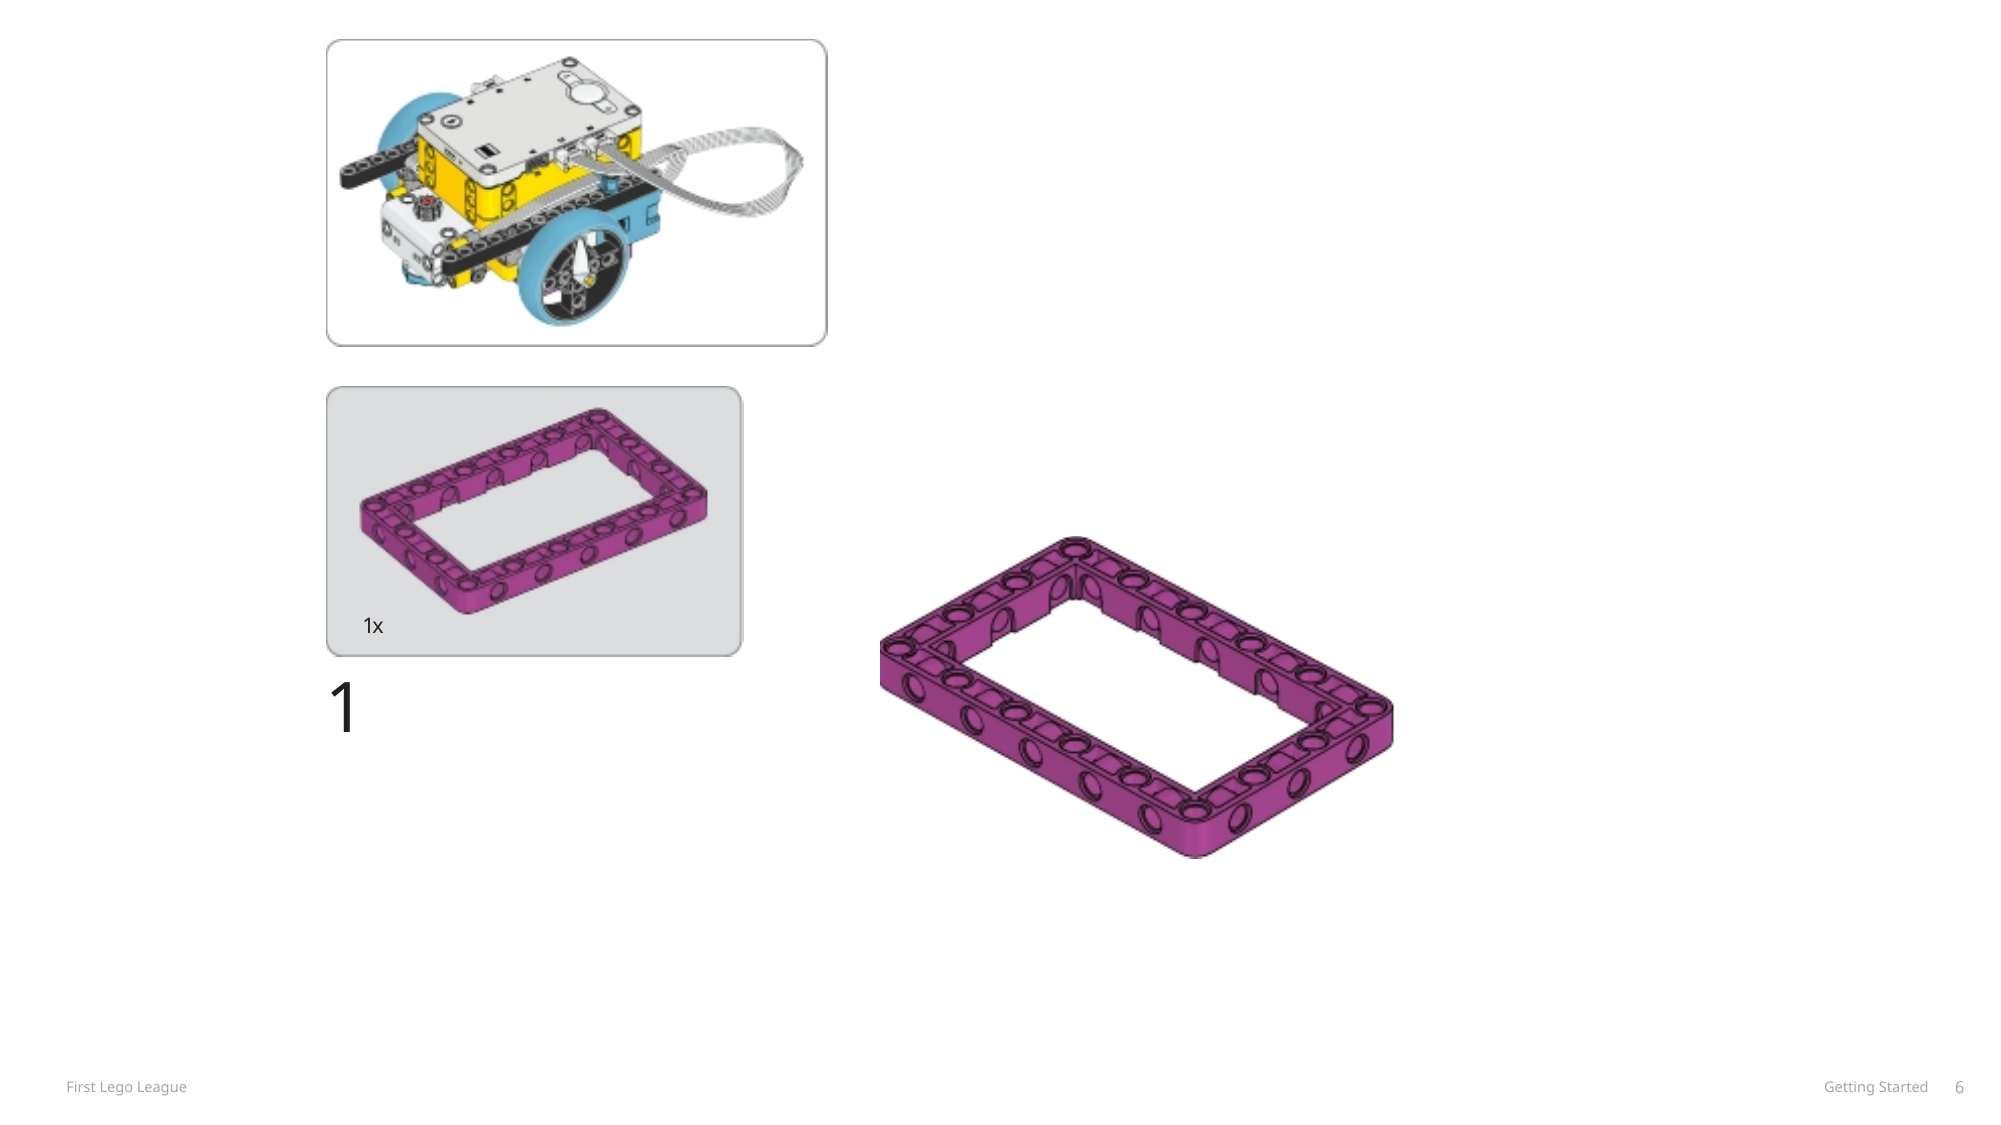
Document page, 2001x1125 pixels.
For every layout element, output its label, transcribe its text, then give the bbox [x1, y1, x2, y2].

picture [326, 386, 744, 657]
picture [326, 39, 828, 347]
picture [880, 536, 1396, 859]
text_box 1 [325, 661, 364, 755]
